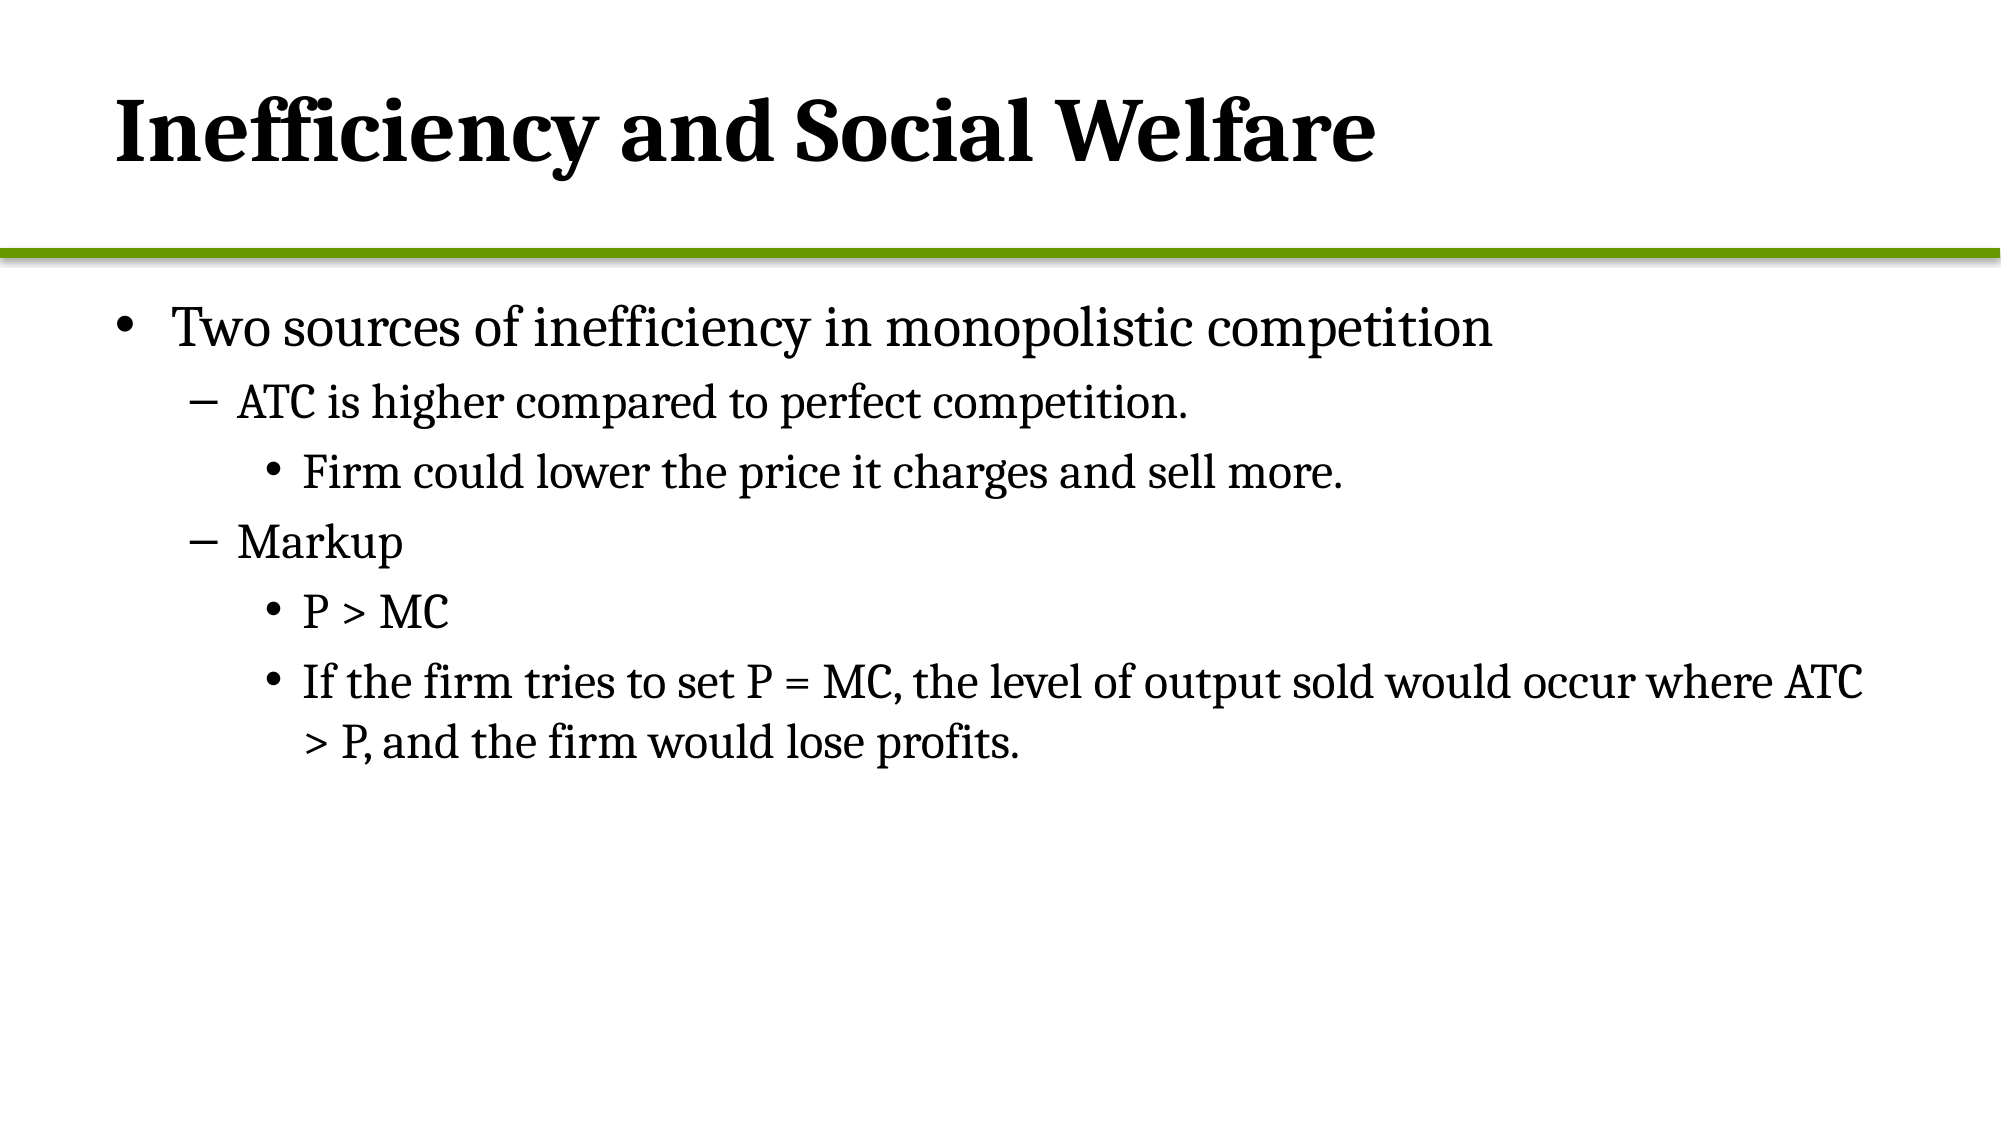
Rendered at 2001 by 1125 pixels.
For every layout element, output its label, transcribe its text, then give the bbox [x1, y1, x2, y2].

list Two sources of inefficiency in monopolistic competition ATC is higher compared to perfect competition. Firm could lower the price it charges and sell more. Markup P > MC If the firm tries to set P = MC, the level of output sold would occur where ATC > P, and the firm would lose profits. [99, 280, 1900, 1085]
title Inefficiency and Social Welfare [99, 0, 1900, 251]
